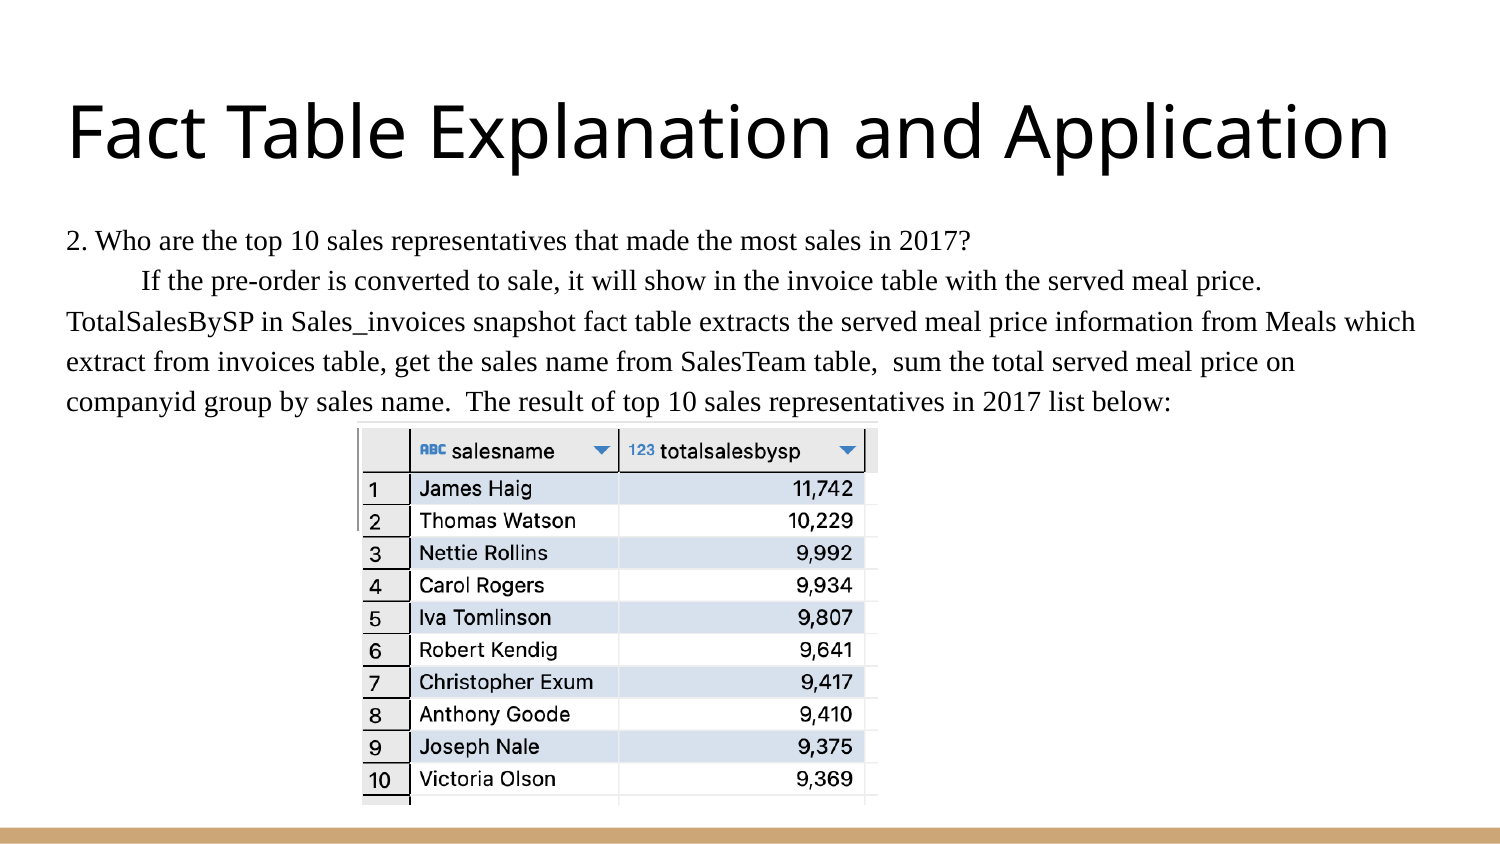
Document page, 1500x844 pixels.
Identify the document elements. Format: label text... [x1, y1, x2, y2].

picture [357, 421, 879, 805]
list 2. Who are the top 10 sales representatives that made the most sales in 2017? If the pre-order is converted to sale, it will show in the invoice table with the served meal price. TotalSalesBySP in Sales_invoices snapshot fact table extracts the served meal price information from Meals which extract from invoices table, get the sales name from SalesTeam table, sum the total served meal price on companyid group by sales name. The result of top 10 sales representatives in 2017 list below: [51, 200, 1449, 800]
title Fact Table Explanation and Application [51, 51, 1449, 189]
